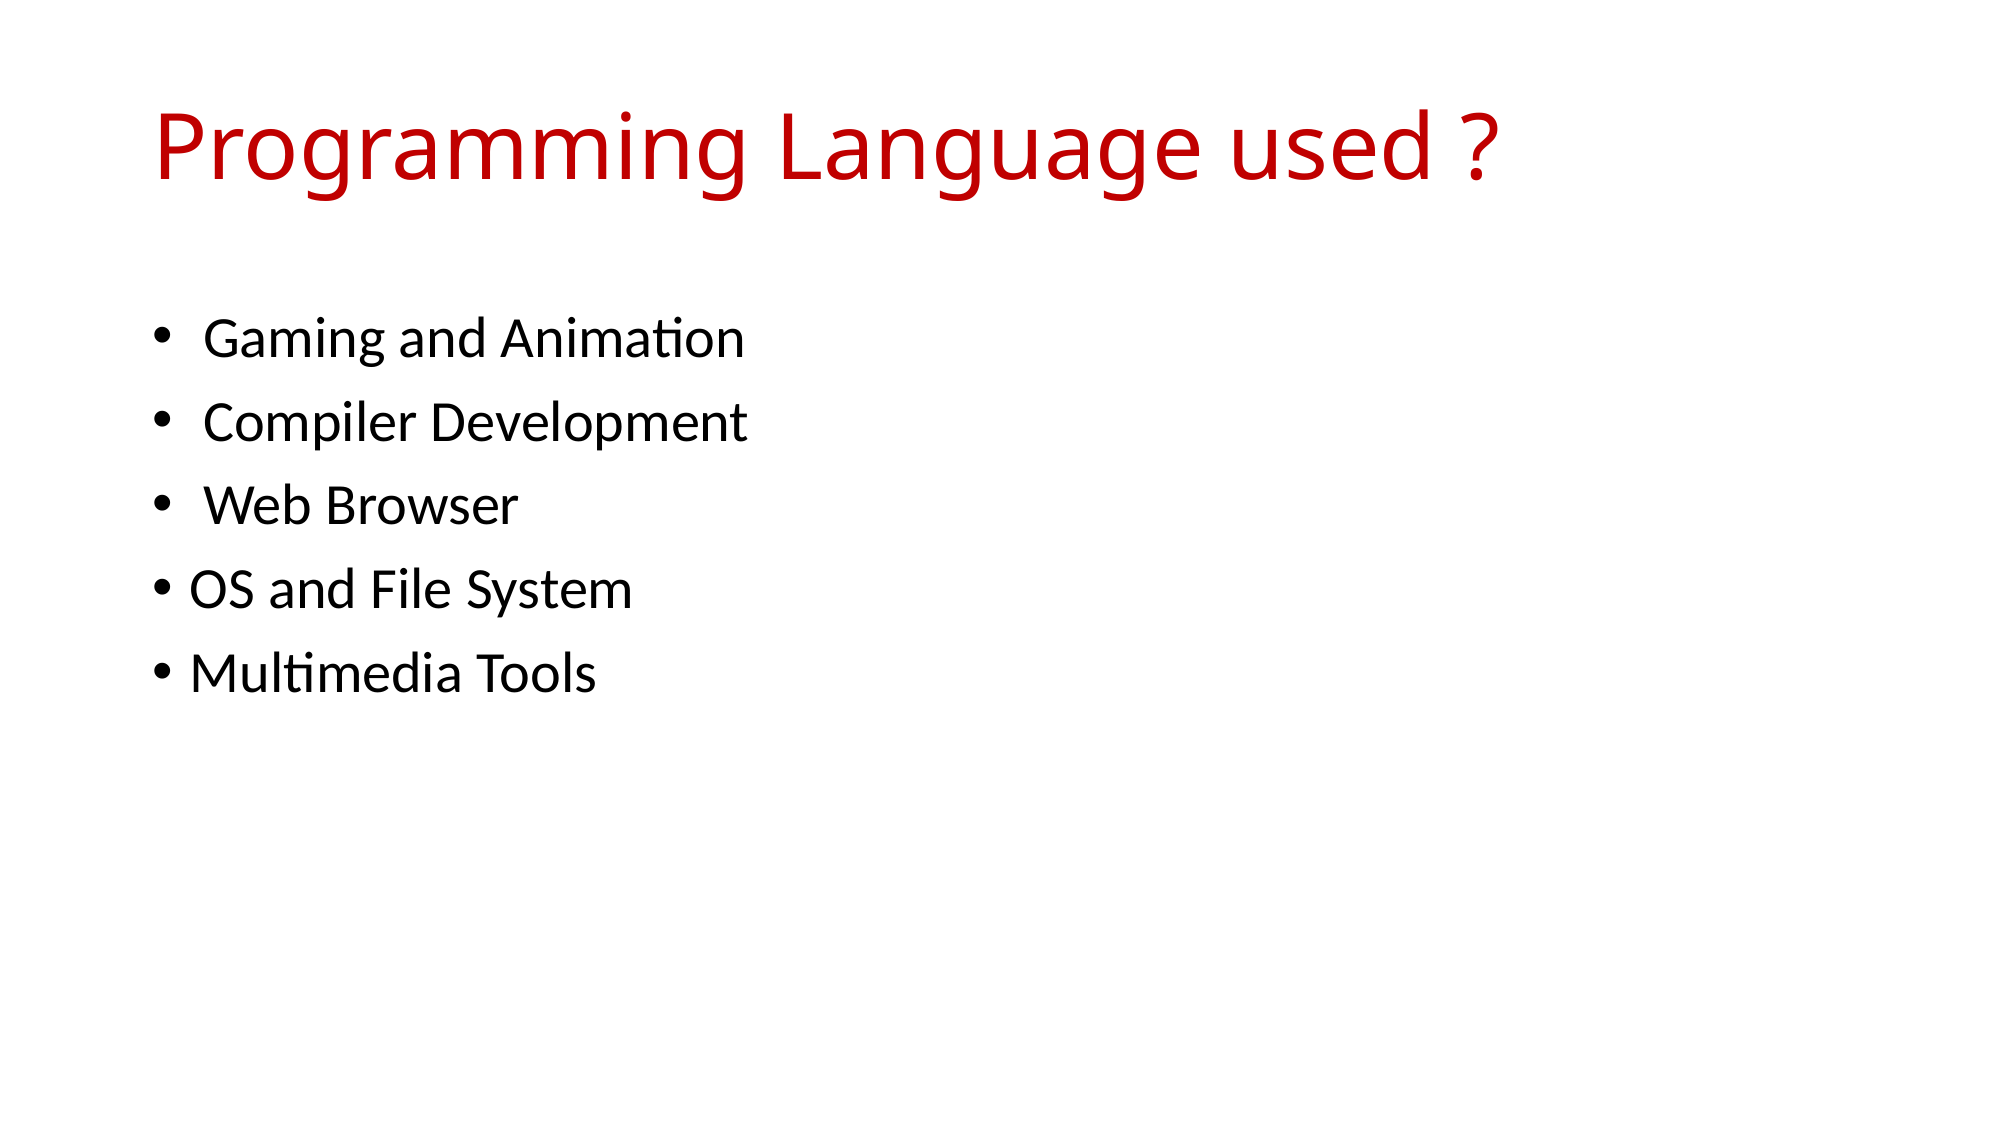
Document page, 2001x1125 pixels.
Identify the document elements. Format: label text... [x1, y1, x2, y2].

list Gaming and Animation Compiler Development Web Browser OS and File System Multimedia Tools [137, 299, 1863, 1014]
title Programming Language used ? [137, 59, 1863, 241]
